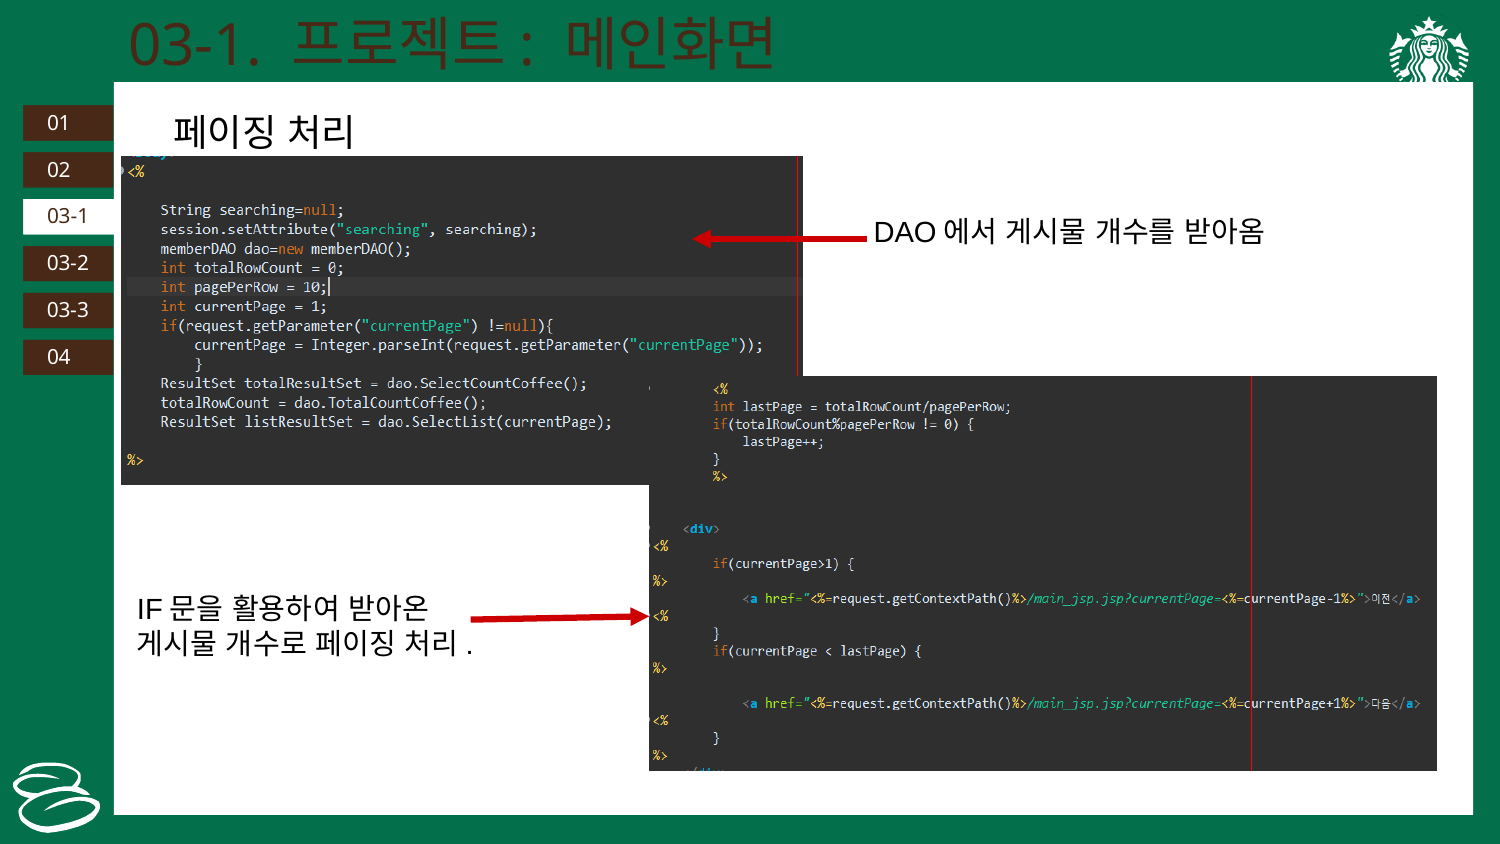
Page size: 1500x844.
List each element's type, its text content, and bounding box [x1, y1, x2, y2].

text_box DAO에서 게시물 개수를 받아옴 [858, 198, 1459, 264]
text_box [23, 101, 131, 377]
text_box IF문을 활용하여 받아온 게시물 개수로 페이징 처리. [121, 575, 529, 675]
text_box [470, 616, 650, 620]
text_box 03-1. 프로젝트: 메인화면 [113, 0, 1119, 85]
picture [1388, 13, 1469, 82]
text_box 페이징 처리 [158, 93, 666, 154]
picture [121, 156, 1438, 772]
